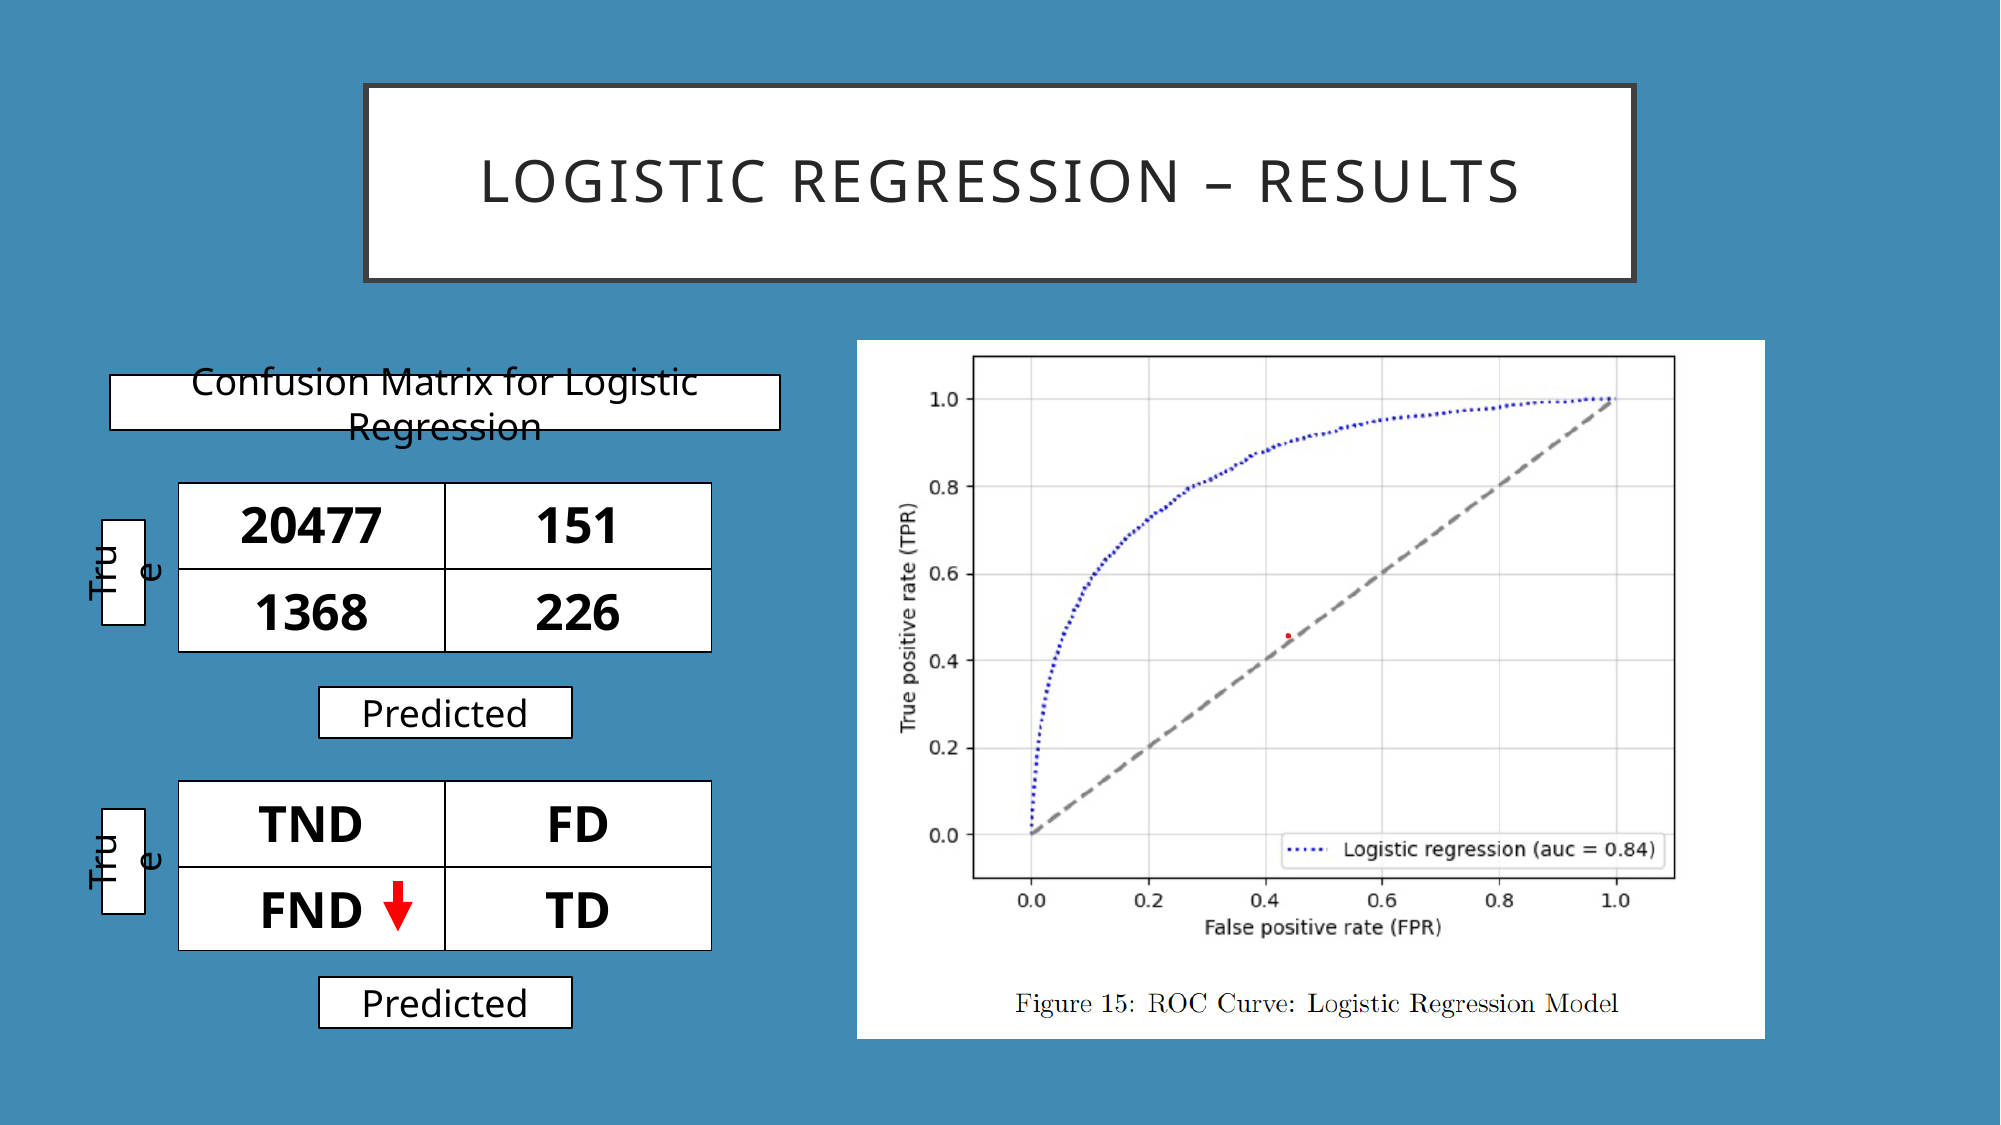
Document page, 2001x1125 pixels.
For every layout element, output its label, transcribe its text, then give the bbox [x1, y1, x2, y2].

text_box True [101, 519, 146, 626]
table_cell 1368 [179, 570, 444, 651]
table_cell TD [446, 868, 711, 950]
text_box Confusion Matrix for Logistic Regression [109, 374, 781, 431]
text_box Predicted [318, 976, 573, 1029]
text_box Predicted [318, 686, 573, 739]
table_header FD [446, 782, 711, 866]
text_box True [101, 808, 146, 915]
table_header 151 [446, 484, 711, 568]
table_header TND [179, 782, 444, 866]
picture [857, 340, 1765, 1039]
table_header 20477 [179, 484, 444, 568]
title Logistic Regression – Results [363, 83, 1637, 283]
table_cell FND [179, 868, 444, 950]
table_cell 226 [446, 570, 711, 651]
